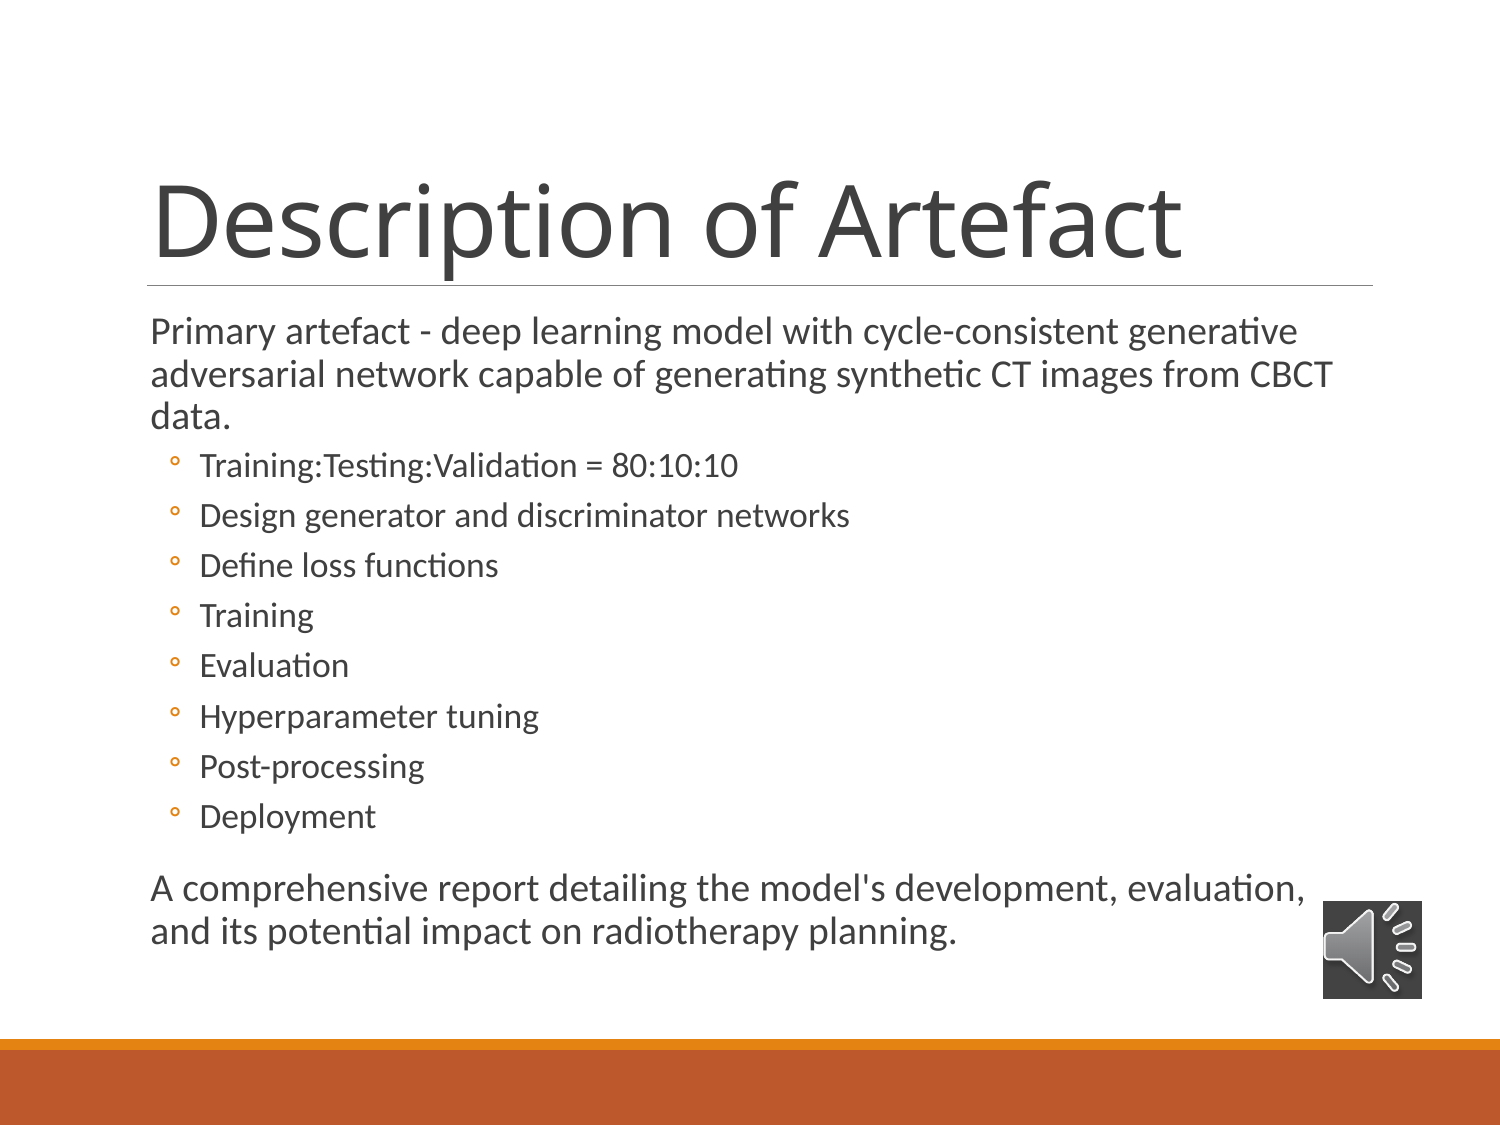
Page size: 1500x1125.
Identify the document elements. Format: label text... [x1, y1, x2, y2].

picture [1321, 899, 1423, 1001]
title Description of Artefact [135, 47, 1373, 285]
list Primary artefact - deep learning model with cycle-consistent generative adversarial network capable of generating synthetic CT images from CBCT data. Training:Testing:Validation = 80:10:10 Design generator and discriminator networks Define loss functions Training Evaluation Hyperparameter tuning Post-processing Deployment A comprehensive report detailing the model's development, evaluation, and its potential impact on radiotherapy planning. [135, 302, 1373, 963]
